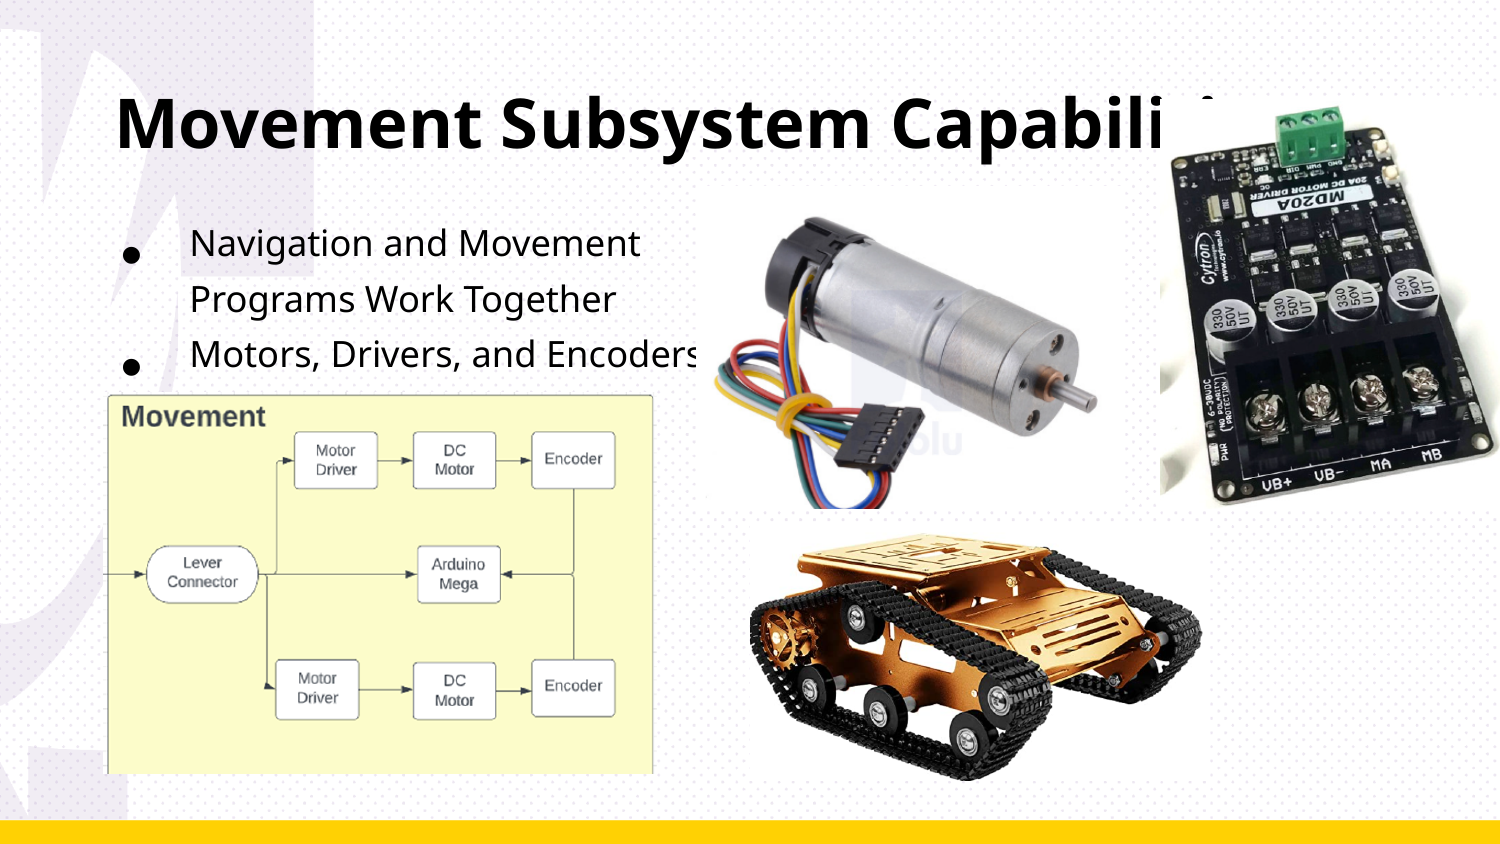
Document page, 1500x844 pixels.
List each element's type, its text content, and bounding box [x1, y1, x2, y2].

title Movement Subsystem Capabilities [103, 44, 1397, 208]
picture [0, 0, 1500, 844]
list Navigation and Movement Programs Work Together Motors, Drivers, and Encoders [103, 224, 690, 422]
